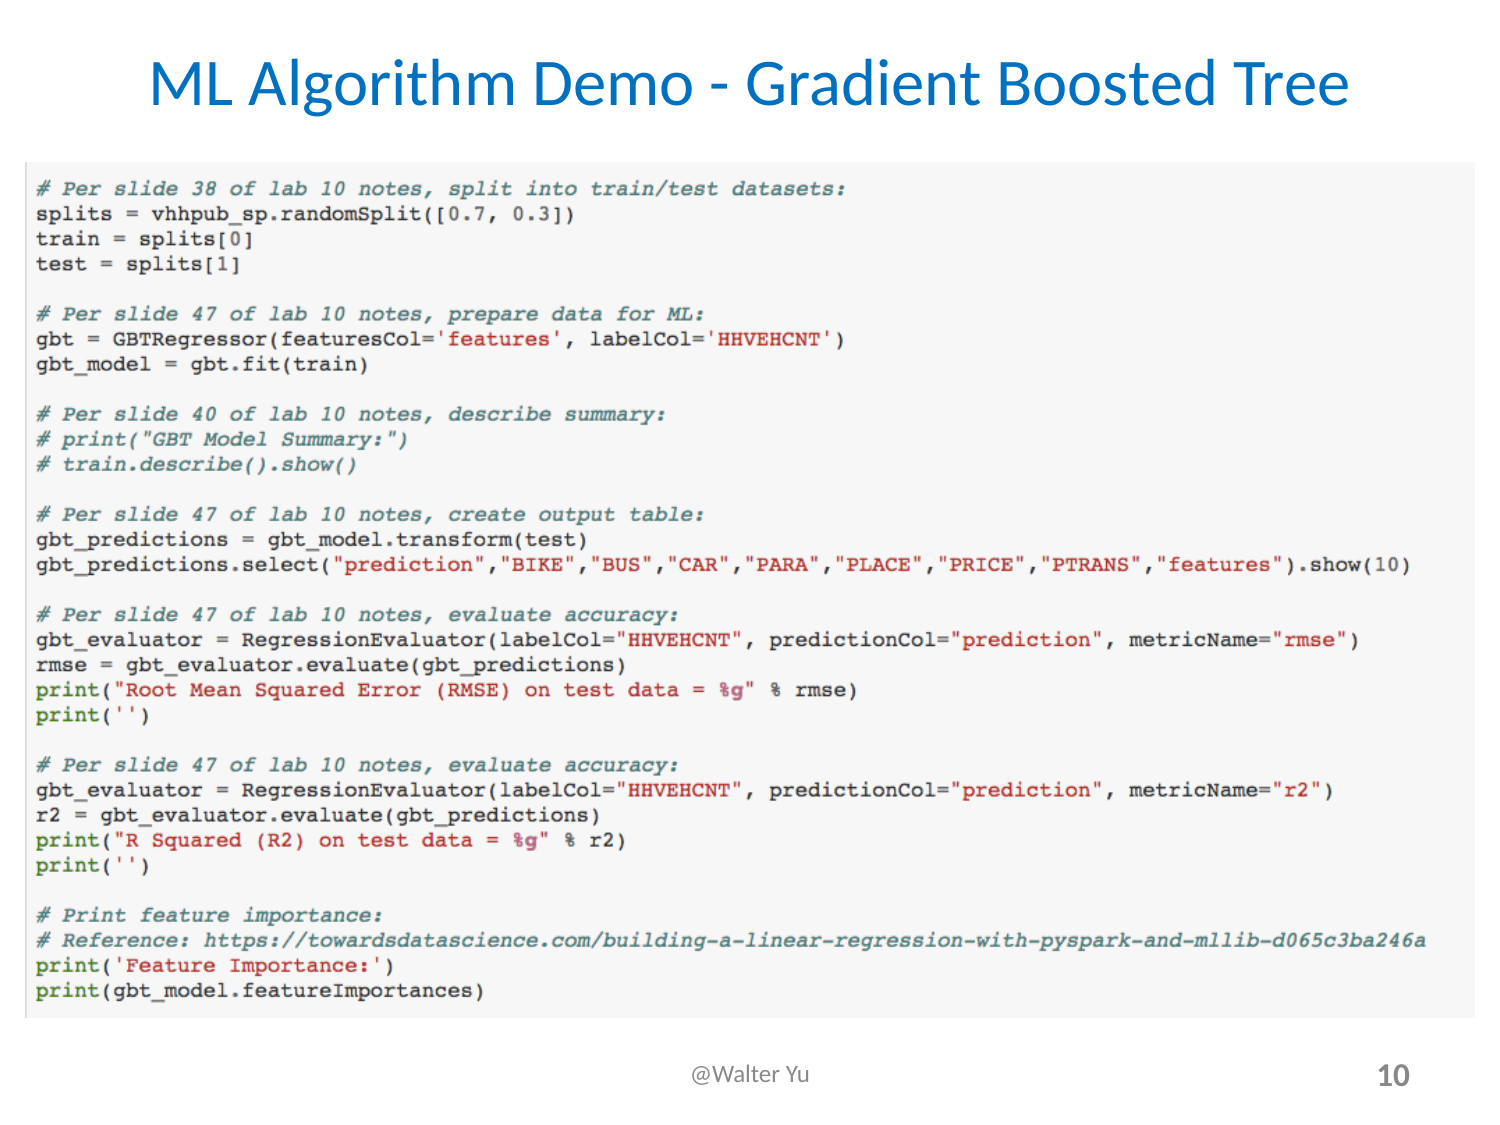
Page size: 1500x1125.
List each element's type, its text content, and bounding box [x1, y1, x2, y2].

title ML Algorithm Demo - Gradient Boosted Tree [75, 19, 1425, 138]
footer @Walter Yu [512, 1042, 988, 1103]
picture [24, 161, 1475, 1018]
slide_number ‹#› [1074, 1042, 1425, 1103]
